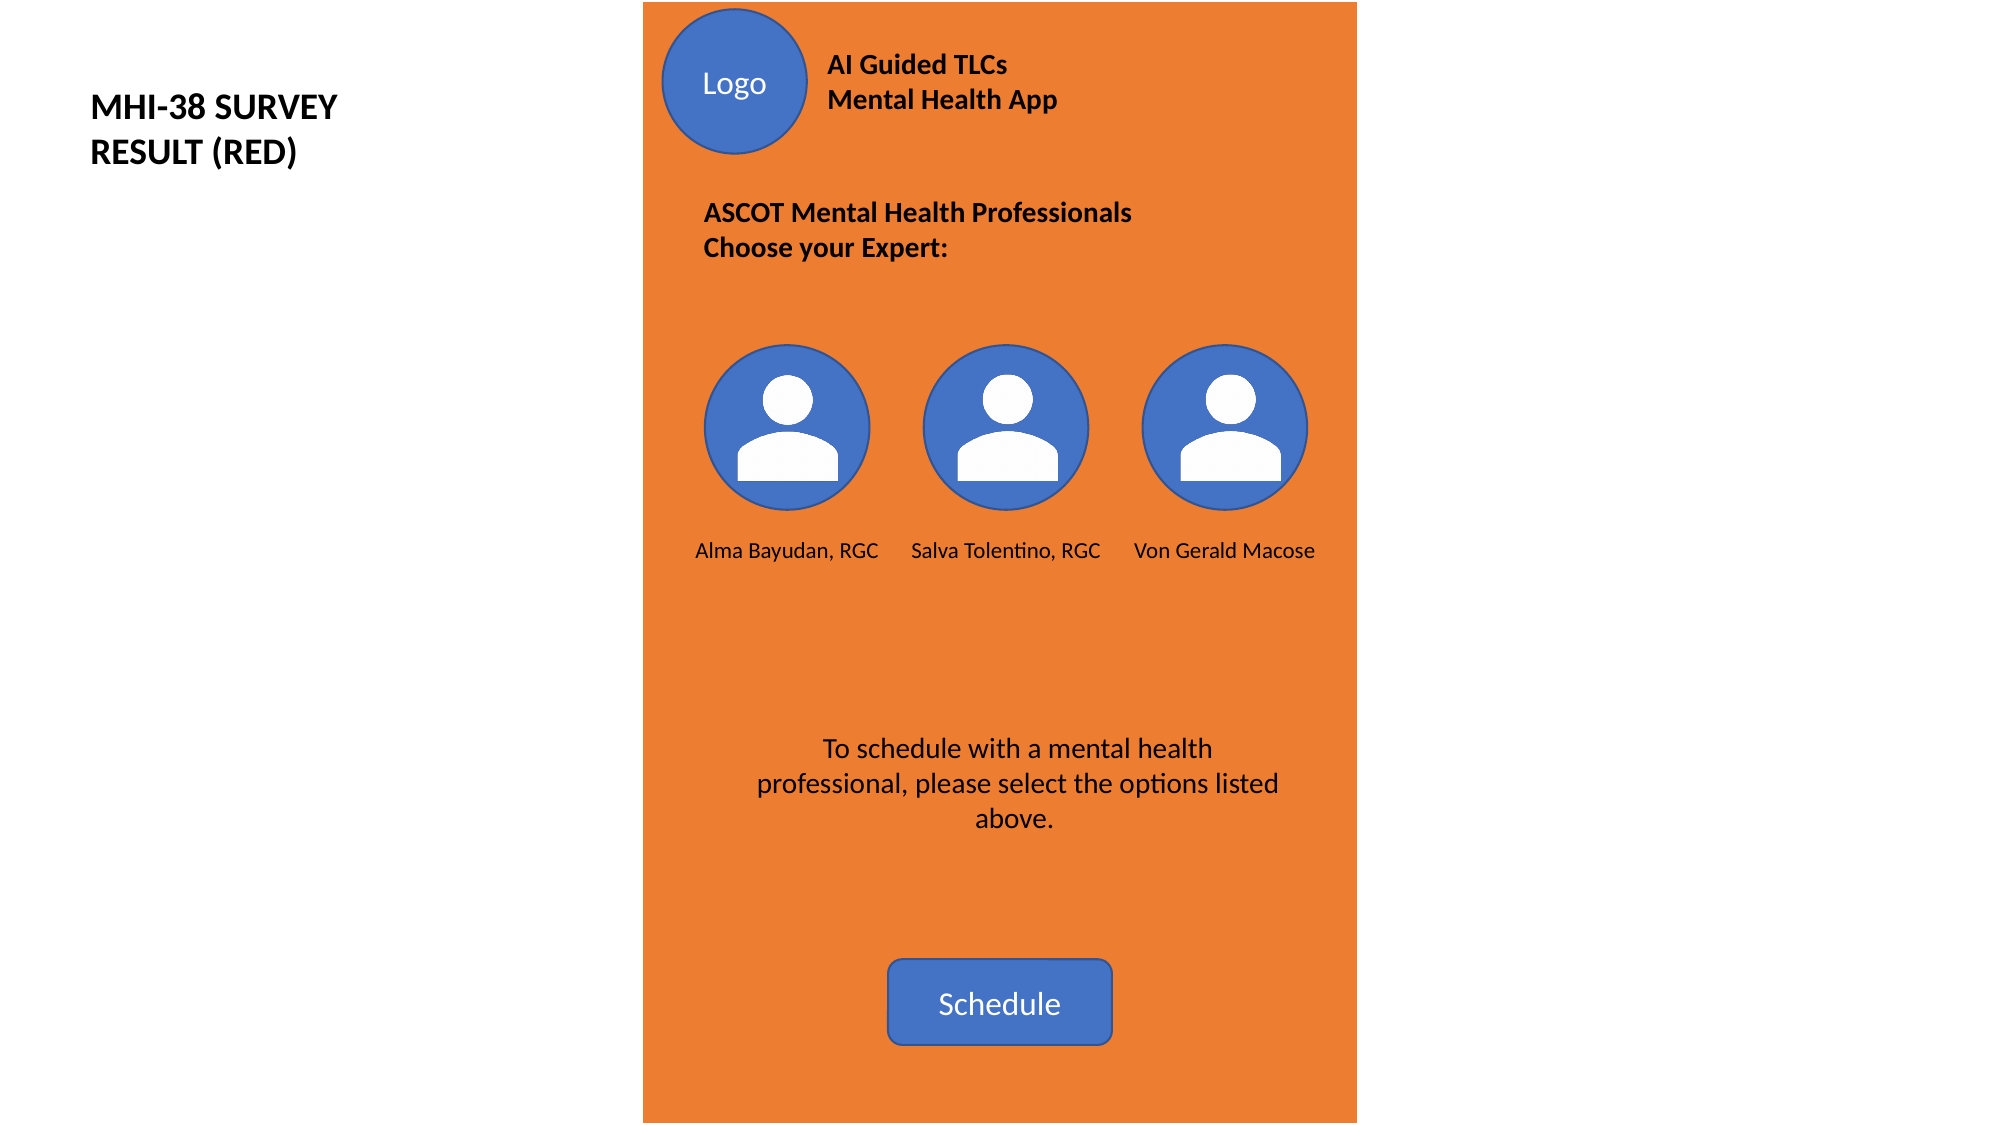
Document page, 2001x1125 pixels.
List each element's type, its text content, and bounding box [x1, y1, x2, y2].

text_box AI Guided TLCs Mental Health App [812, 37, 1087, 123]
text_box MHI-38 SURVEY RESULT (RED) [75, 74, 457, 180]
picture [712, 352, 863, 504]
text_box Schedule [886, 958, 1113, 1046]
text_box Logo [661, 8, 808, 155]
picture [1155, 352, 1306, 503]
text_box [1111, 345, 1339, 572]
picture [932, 352, 1083, 503]
text_box To schedule with a mental health professional, please select the options listed above. [736, 721, 1300, 842]
text_box ASCOT Mental Health Professionals Choose your Expert: [689, 186, 1314, 271]
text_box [673, 345, 892, 572]
text_box [639, 0, 1360, 1125]
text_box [892, 345, 1111, 572]
